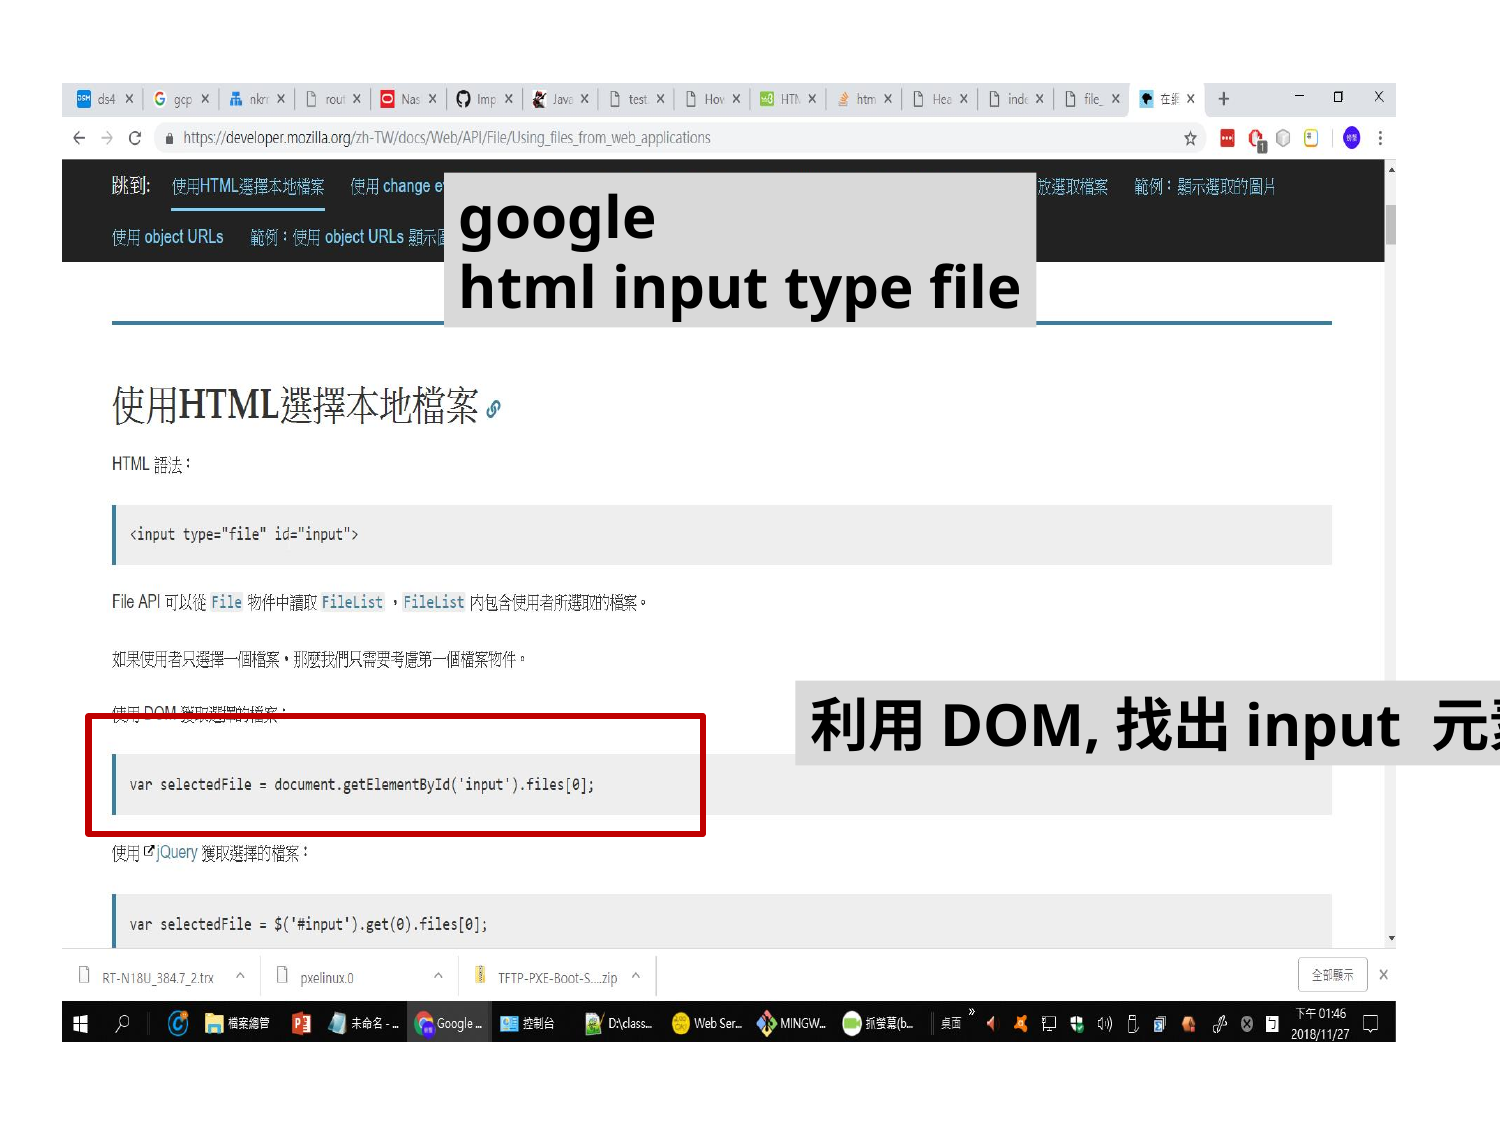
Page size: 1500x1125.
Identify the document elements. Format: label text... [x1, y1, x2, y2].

text_box 利用DOM,找出input 元素 [1401, 680, 1500, 766]
picture [62, 83, 1396, 1042]
